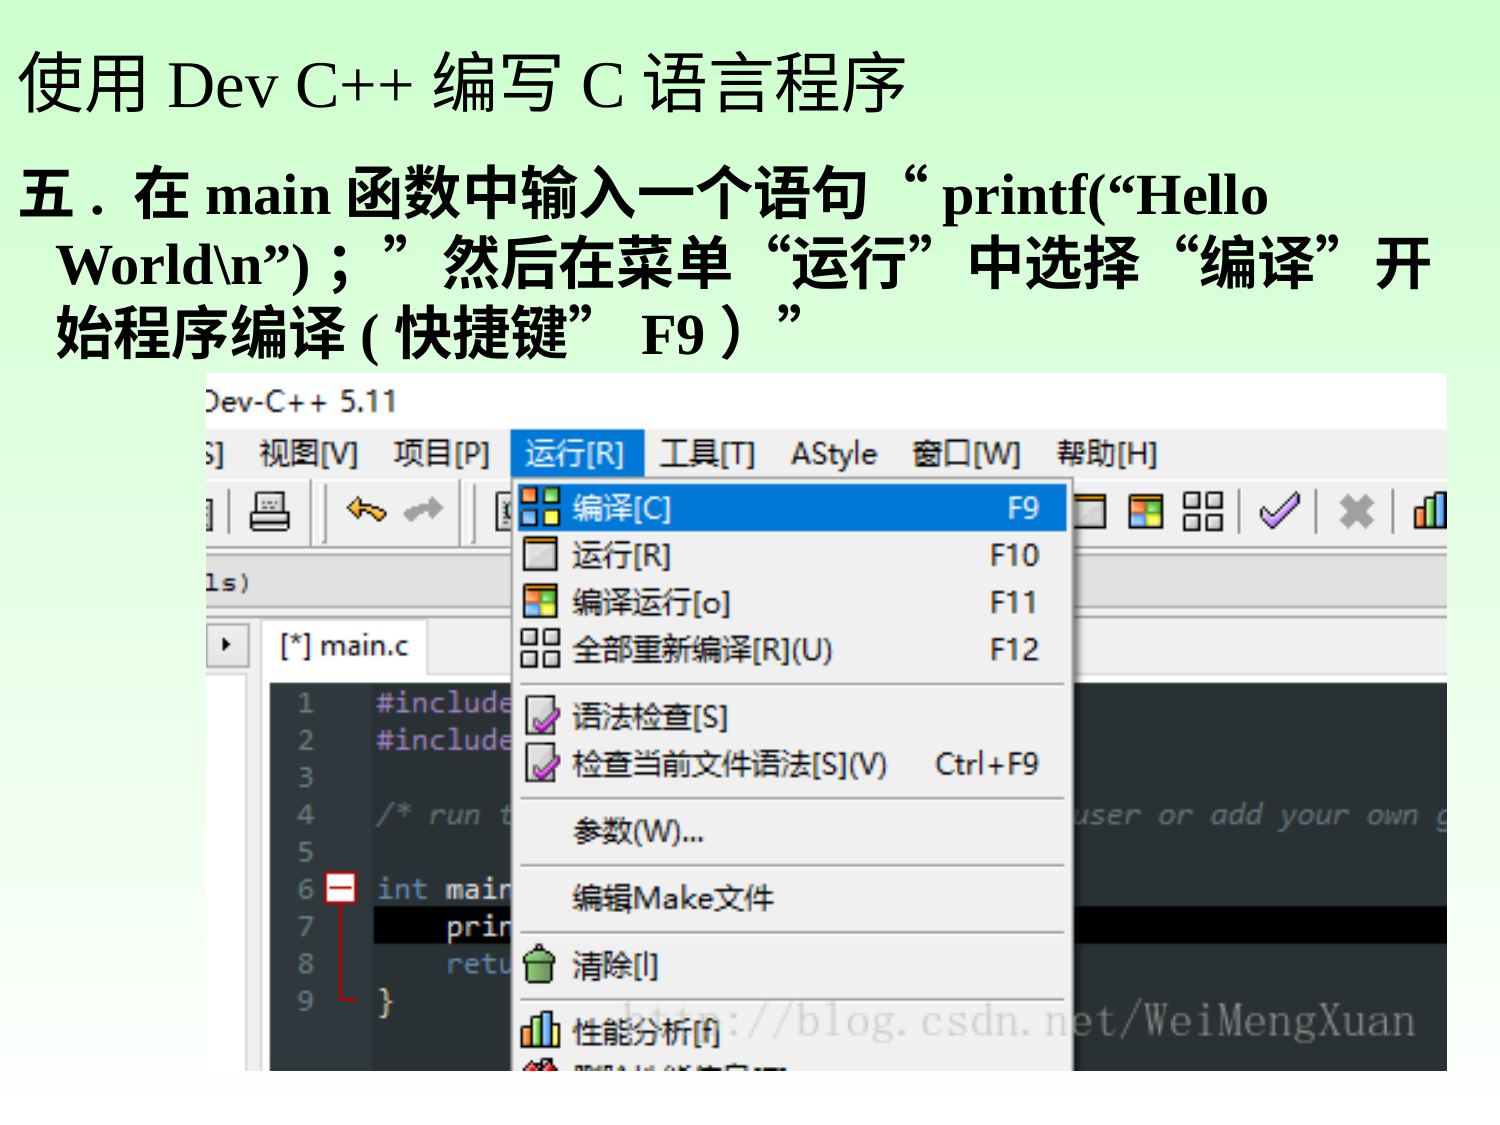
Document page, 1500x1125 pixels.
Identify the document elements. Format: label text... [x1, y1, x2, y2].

picture [206, 373, 1447, 1071]
text_box 五. 在main函数中输入一个语句“printf(“Hello World\n”)；”然后在菜单“运行”中选择“编译”开始程序编译(快捷键”F9）” [3, 148, 1471, 1094]
text_box 使用Dev C++编写C语言程序 [3, 33, 1386, 115]
